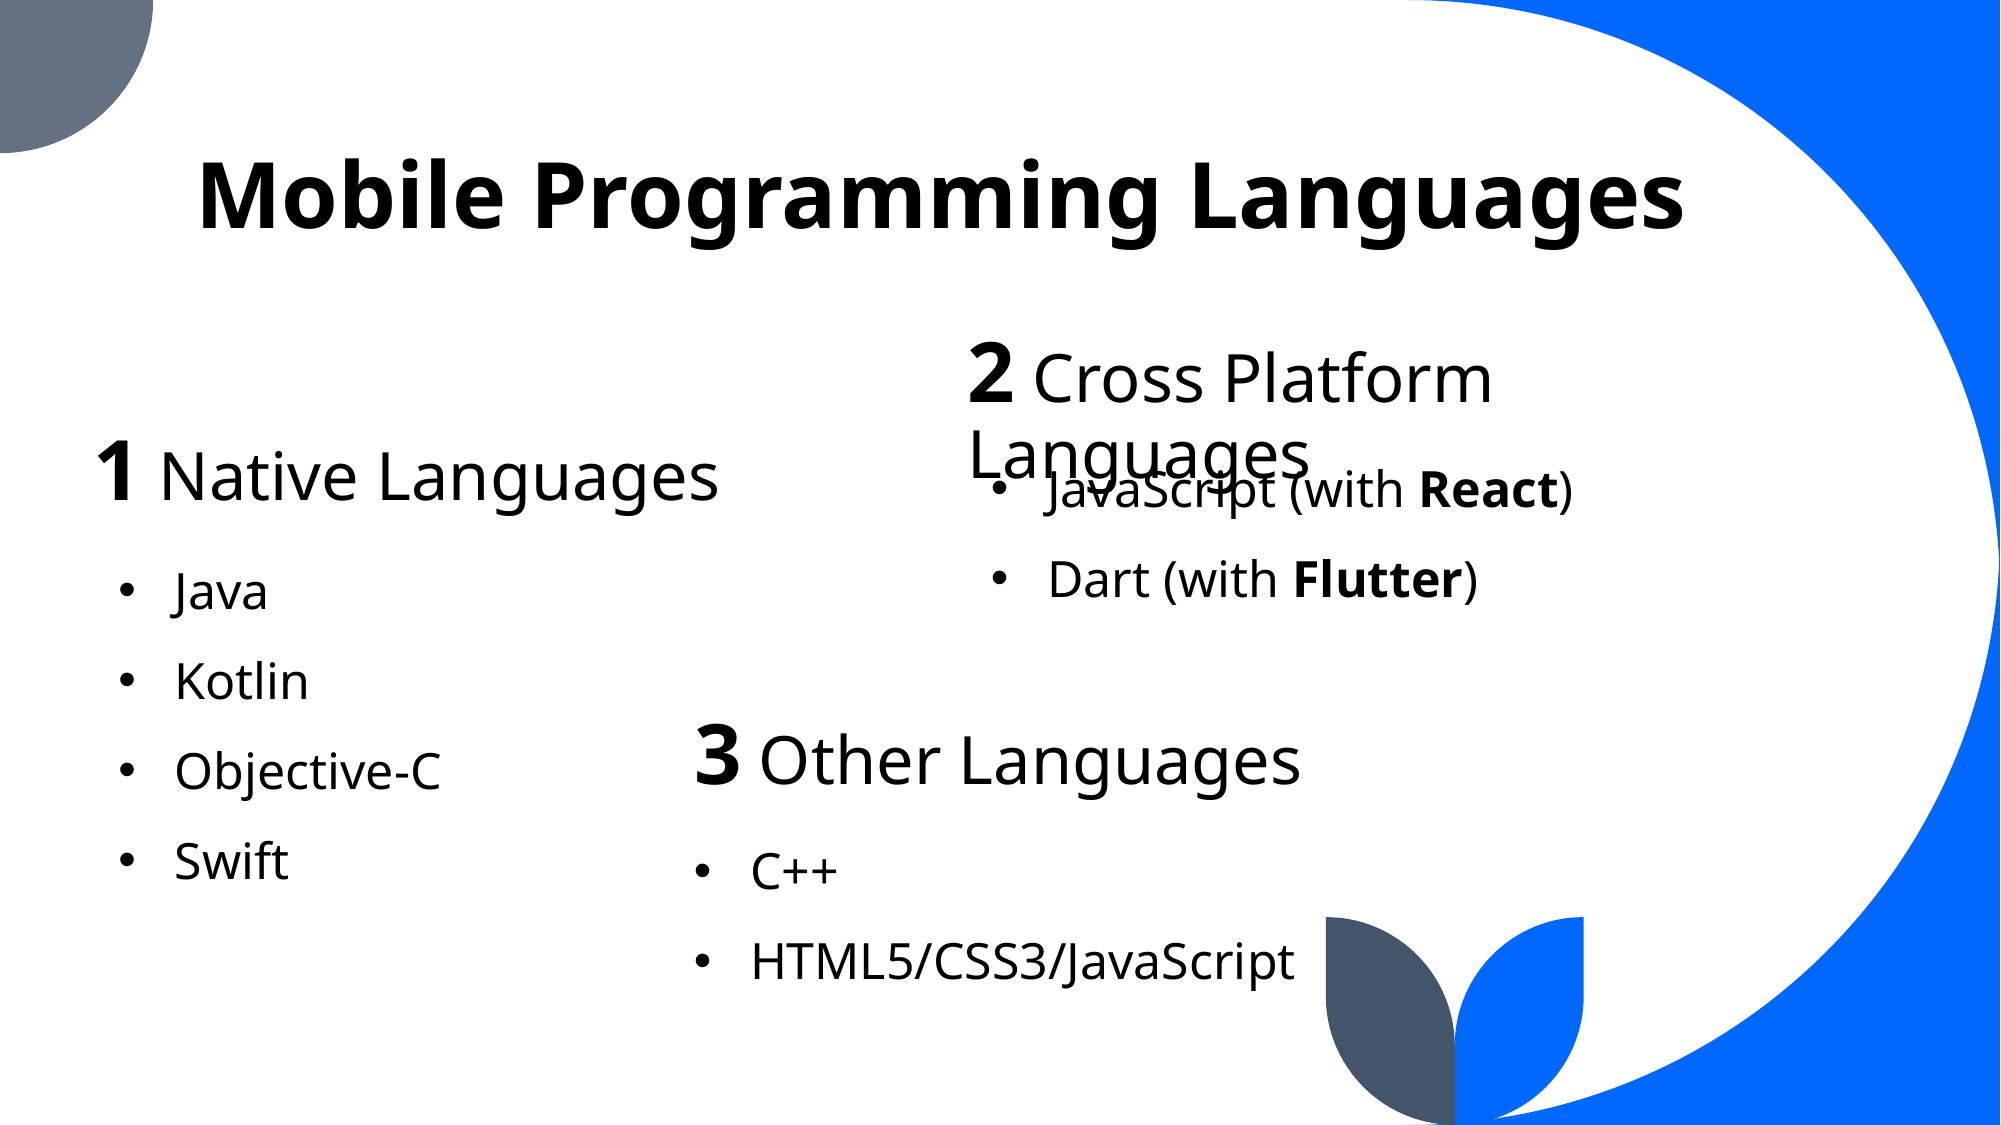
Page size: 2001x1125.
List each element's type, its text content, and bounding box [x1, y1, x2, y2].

text_box JavaScript (with React) Dart (with Flutter) [975, 420, 1685, 616]
subtitle 1 Native Languages [78, 420, 922, 518]
text_box 2 Cross Platform Languages [952, 323, 1845, 421]
text_box Java Kotlin Objective-C Swift [103, 521, 634, 897]
title Mobile Programming Languages [180, 72, 1820, 254]
text_box 3 Other Languages [679, 705, 1522, 803]
text_box C++ HTML5/CSS3/JavaScript [678, 802, 1424, 998]
